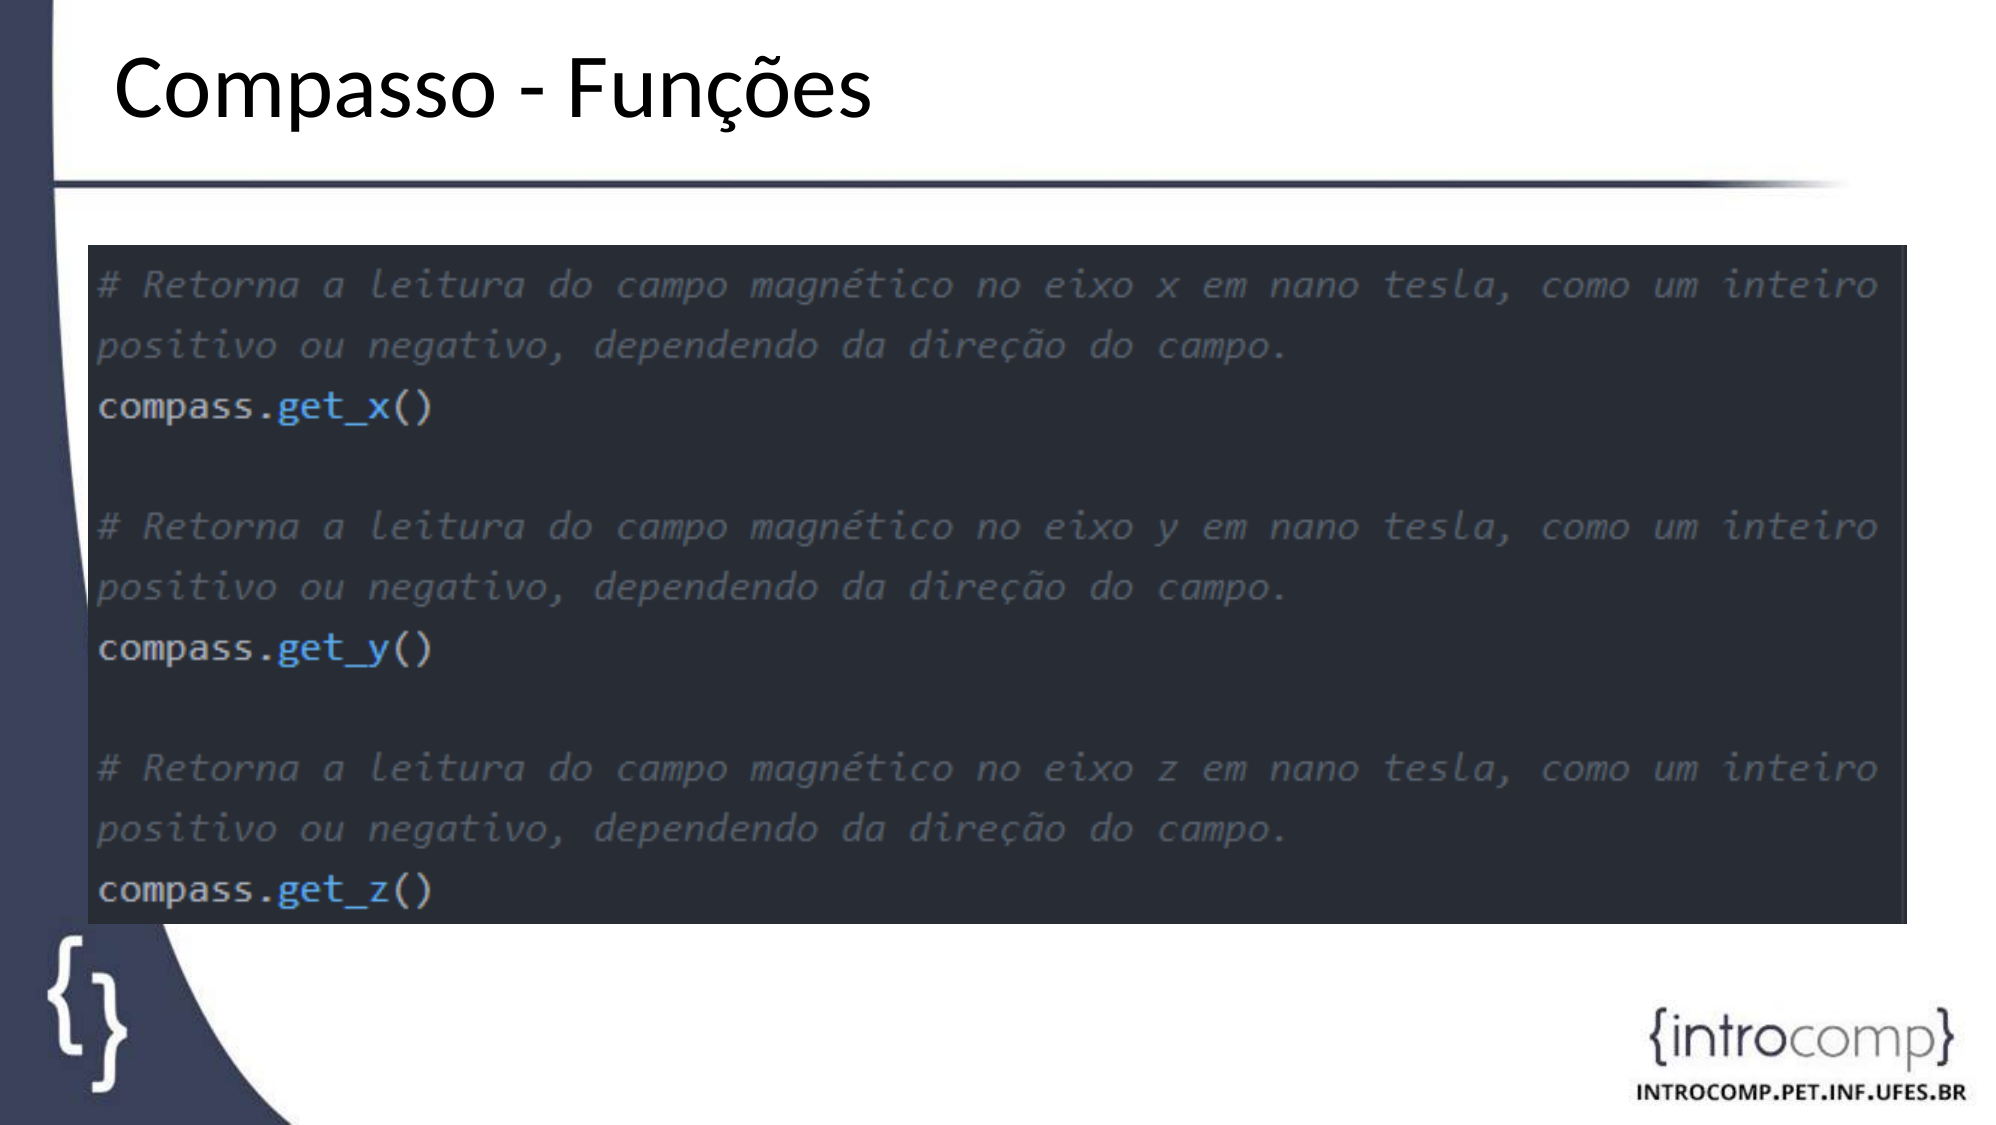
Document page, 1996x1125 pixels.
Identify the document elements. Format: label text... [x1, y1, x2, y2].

picture [0, 0, 1996, 1125]
title Compasso - Funções [99, 0, 1623, 176]
